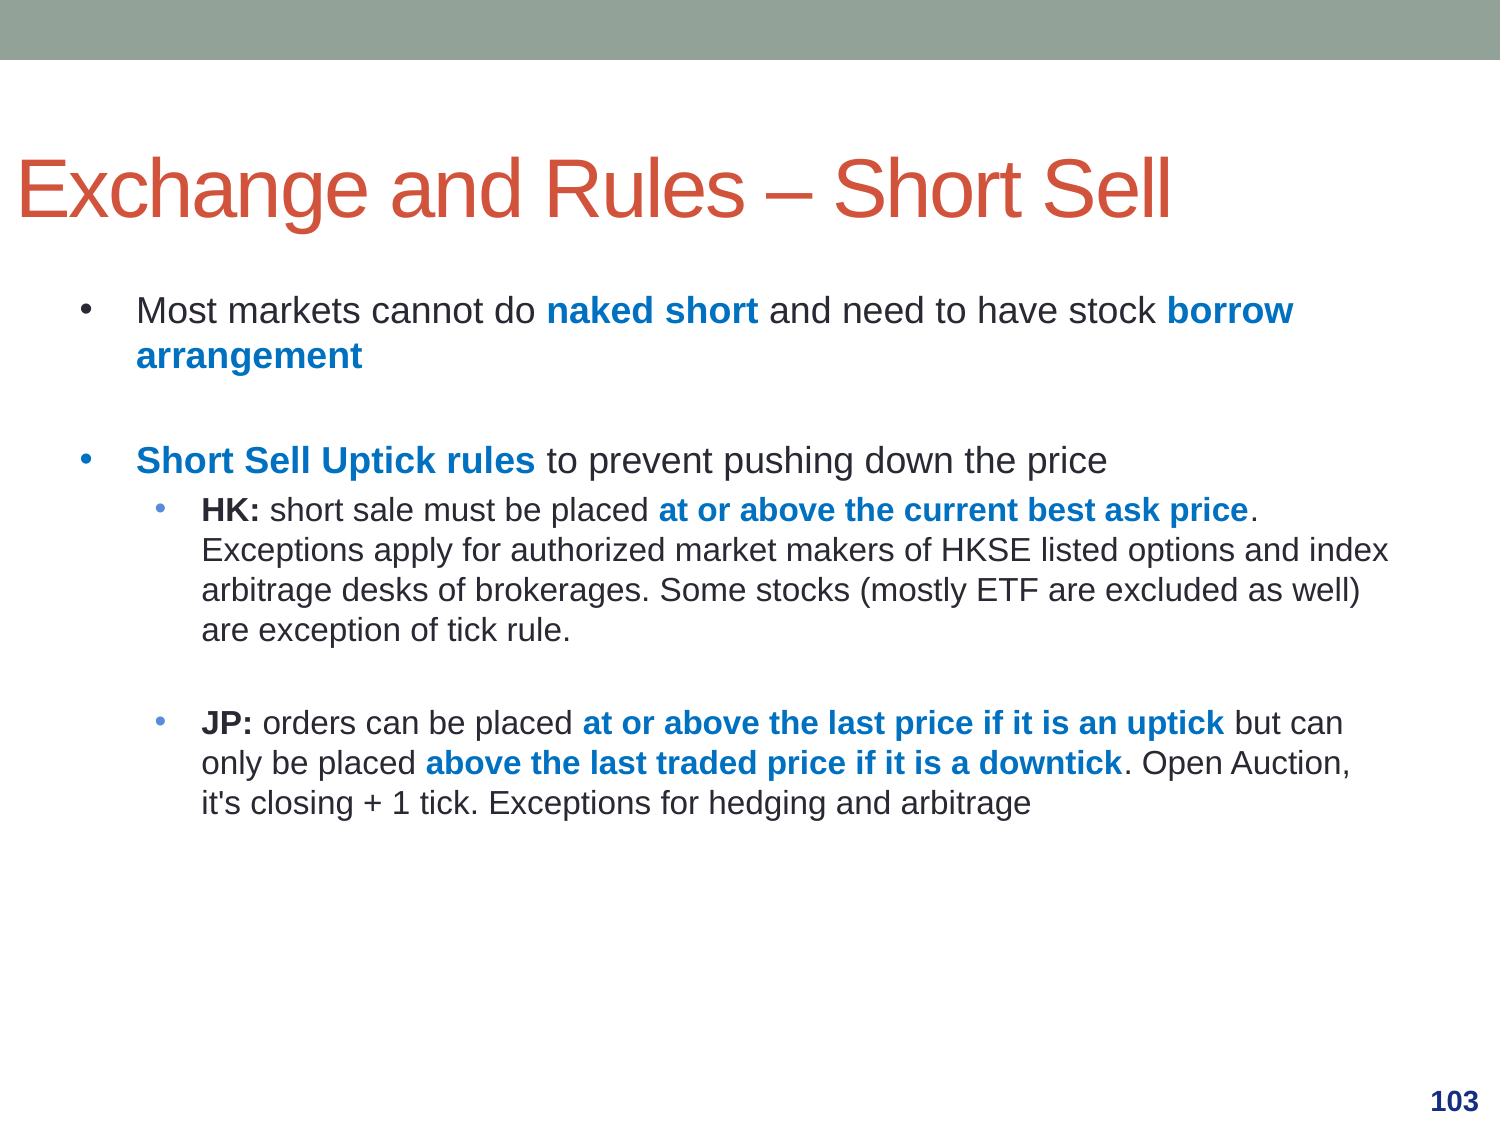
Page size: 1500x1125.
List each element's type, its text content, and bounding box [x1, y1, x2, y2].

title Exchange and Rules – Short Sell [0, 101, 1325, 266]
text_box Most markets cannot do naked short and need to have stock borrow arrangement Short Sell Uptick rules to prevent pushing down the price HK: short sale must be placed at or above the current best ask price. Exceptions apply for authorized market makers of HKSE listed options and index arbitrage desks of brokerages. Some stocks (mostly ETF are excluded as well) are exception of tick rule. JP: orders can be placed at or above the last price if it is an uptick but can only be placed above the last traded price if it is a downtick. Open Auction, it's closing + 1 tick. Exceptions for hedging and arbitrage [64, 278, 1412, 1047]
slide_number 103 [1415, 1070, 1499, 1125]
